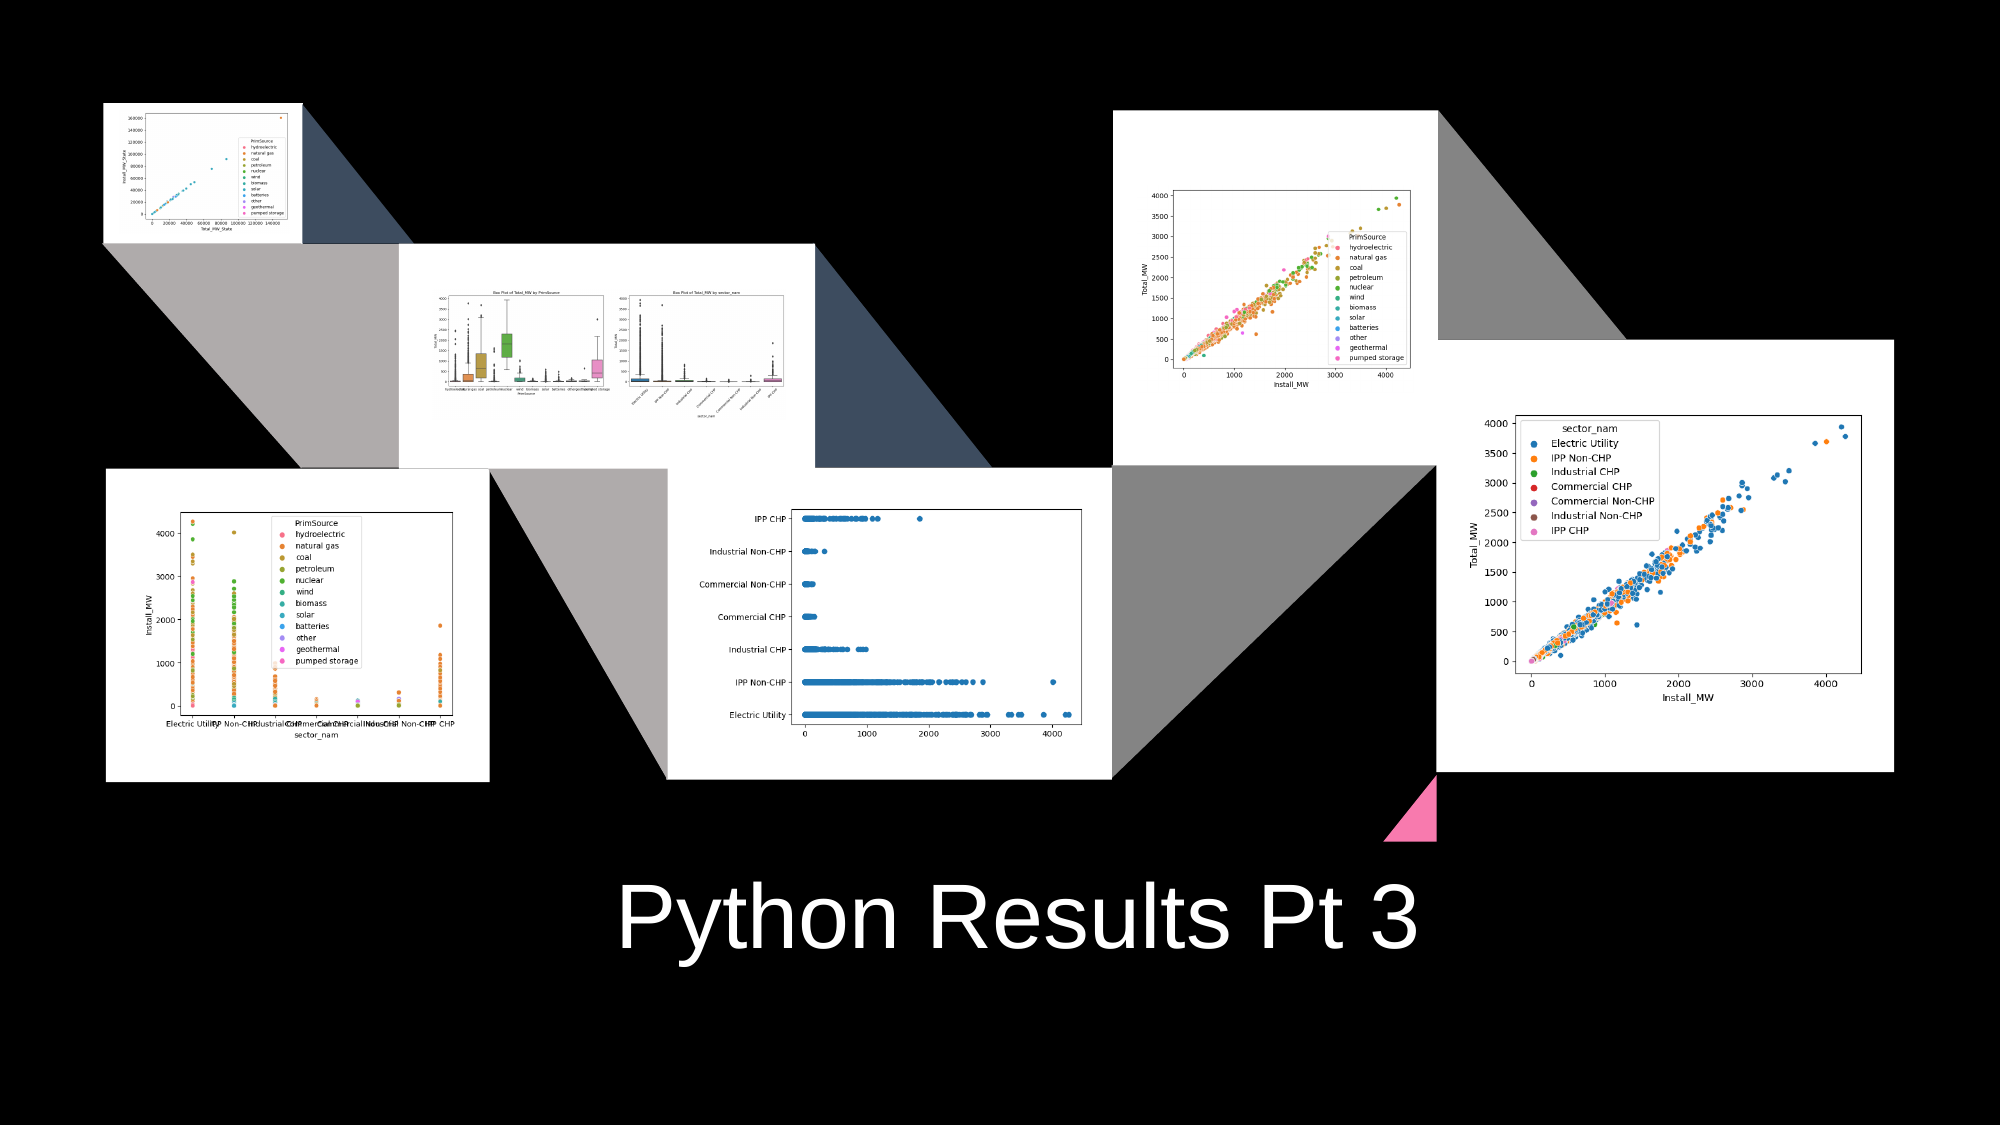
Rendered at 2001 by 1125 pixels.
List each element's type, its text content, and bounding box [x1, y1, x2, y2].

picture [692, 502, 1087, 745]
picture [1137, 185, 1415, 393]
text_box [1111, 108, 1436, 468]
text_box [1381, 773, 1439, 844]
text_box [1435, 107, 1628, 337]
picture [119, 109, 291, 235]
text_box [300, 102, 416, 242]
text_box [817, 244, 994, 466]
text_box [101, 101, 305, 241]
text_box [670, 466, 1114, 782]
text_box [100, 241, 397, 466]
text_box [397, 242, 817, 471]
picture [1463, 408, 1867, 711]
text_box [487, 471, 670, 783]
text_box [104, 466, 492, 784]
picture [138, 507, 461, 745]
text_box [1114, 468, 1434, 779]
text_box [1434, 337, 1896, 774]
title Python Results Pt 3 [110, 853, 1437, 985]
picture [432, 288, 787, 421]
